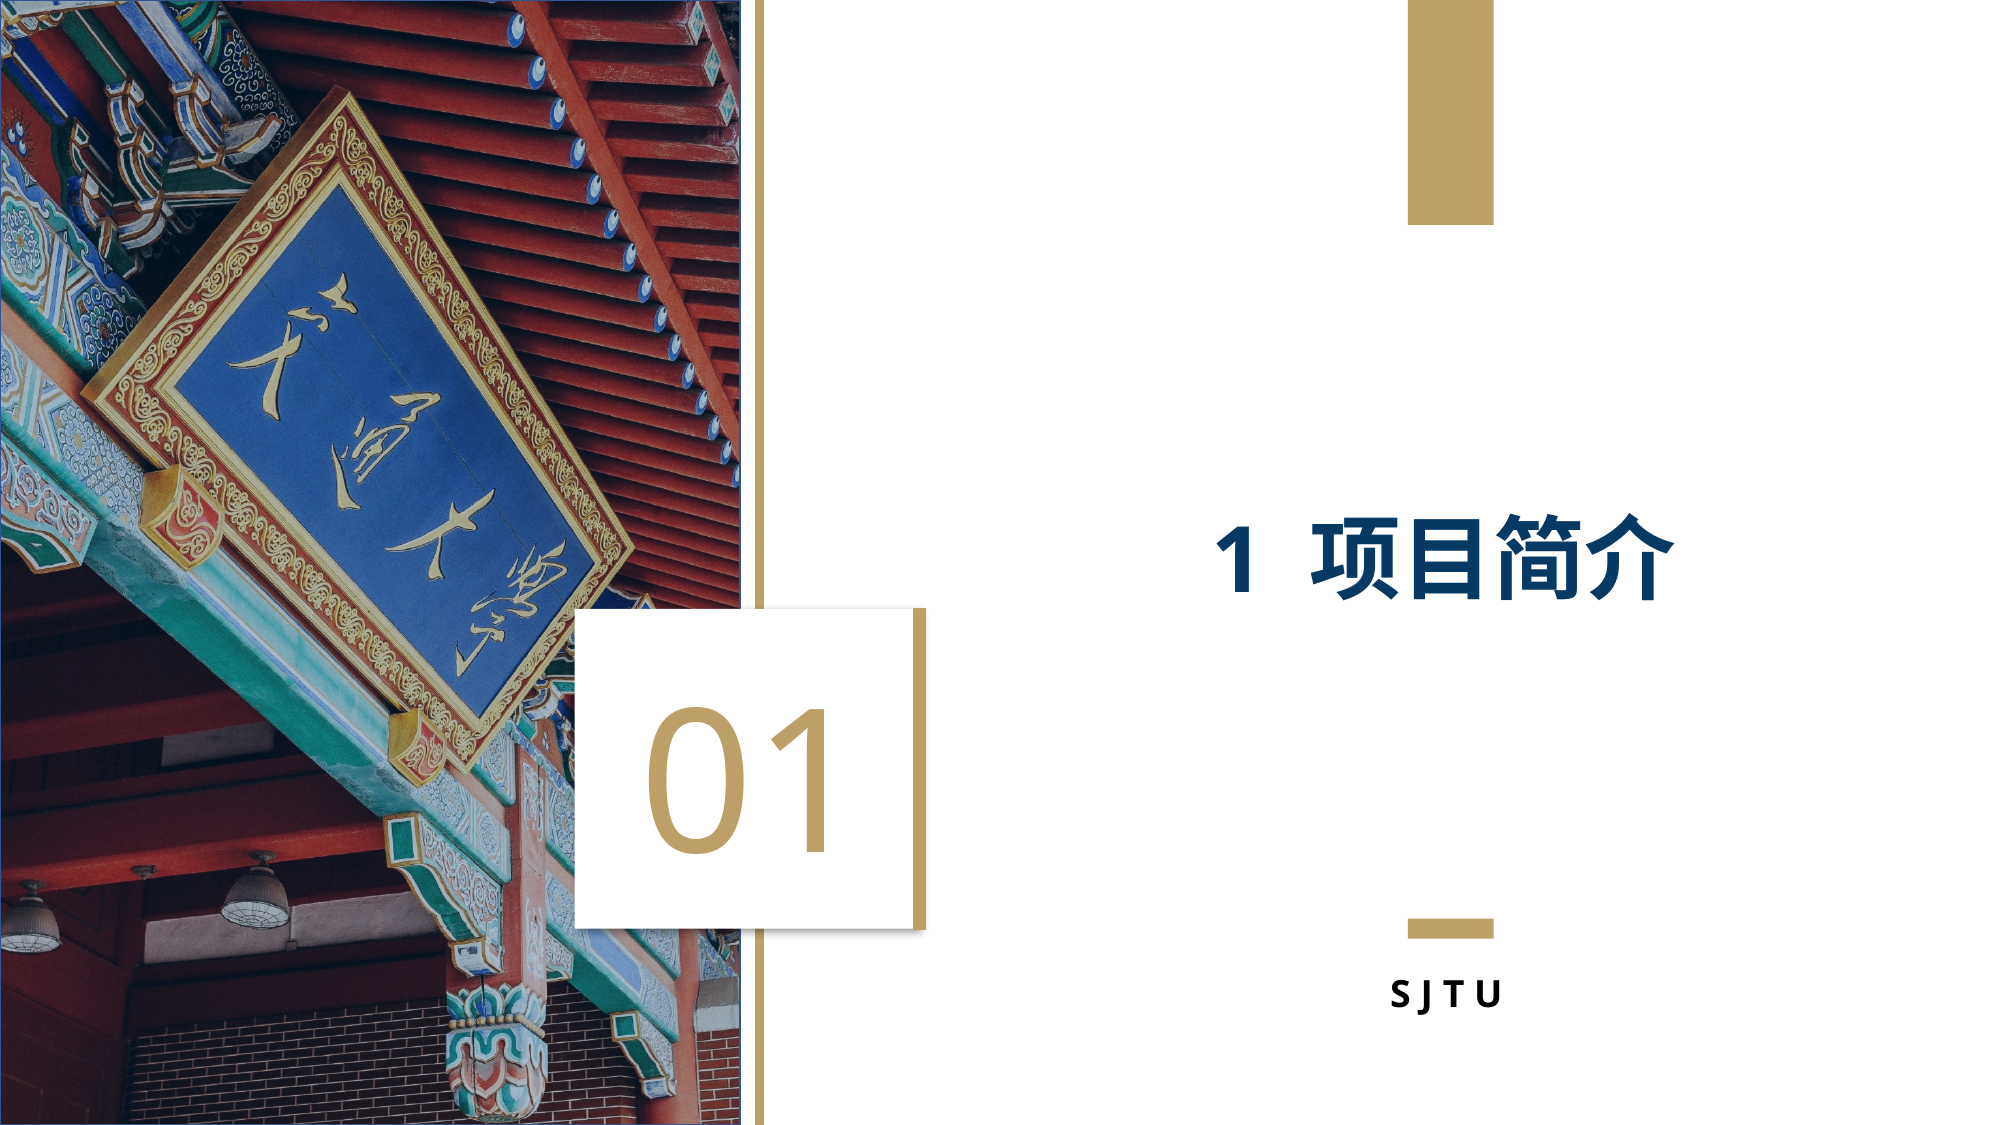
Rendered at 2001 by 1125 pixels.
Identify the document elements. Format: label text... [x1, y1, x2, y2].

text_box 1 项目简介 [999, 513, 1888, 613]
picture [1, 1, 739, 1124]
text_box 01 [624, 645, 911, 990]
